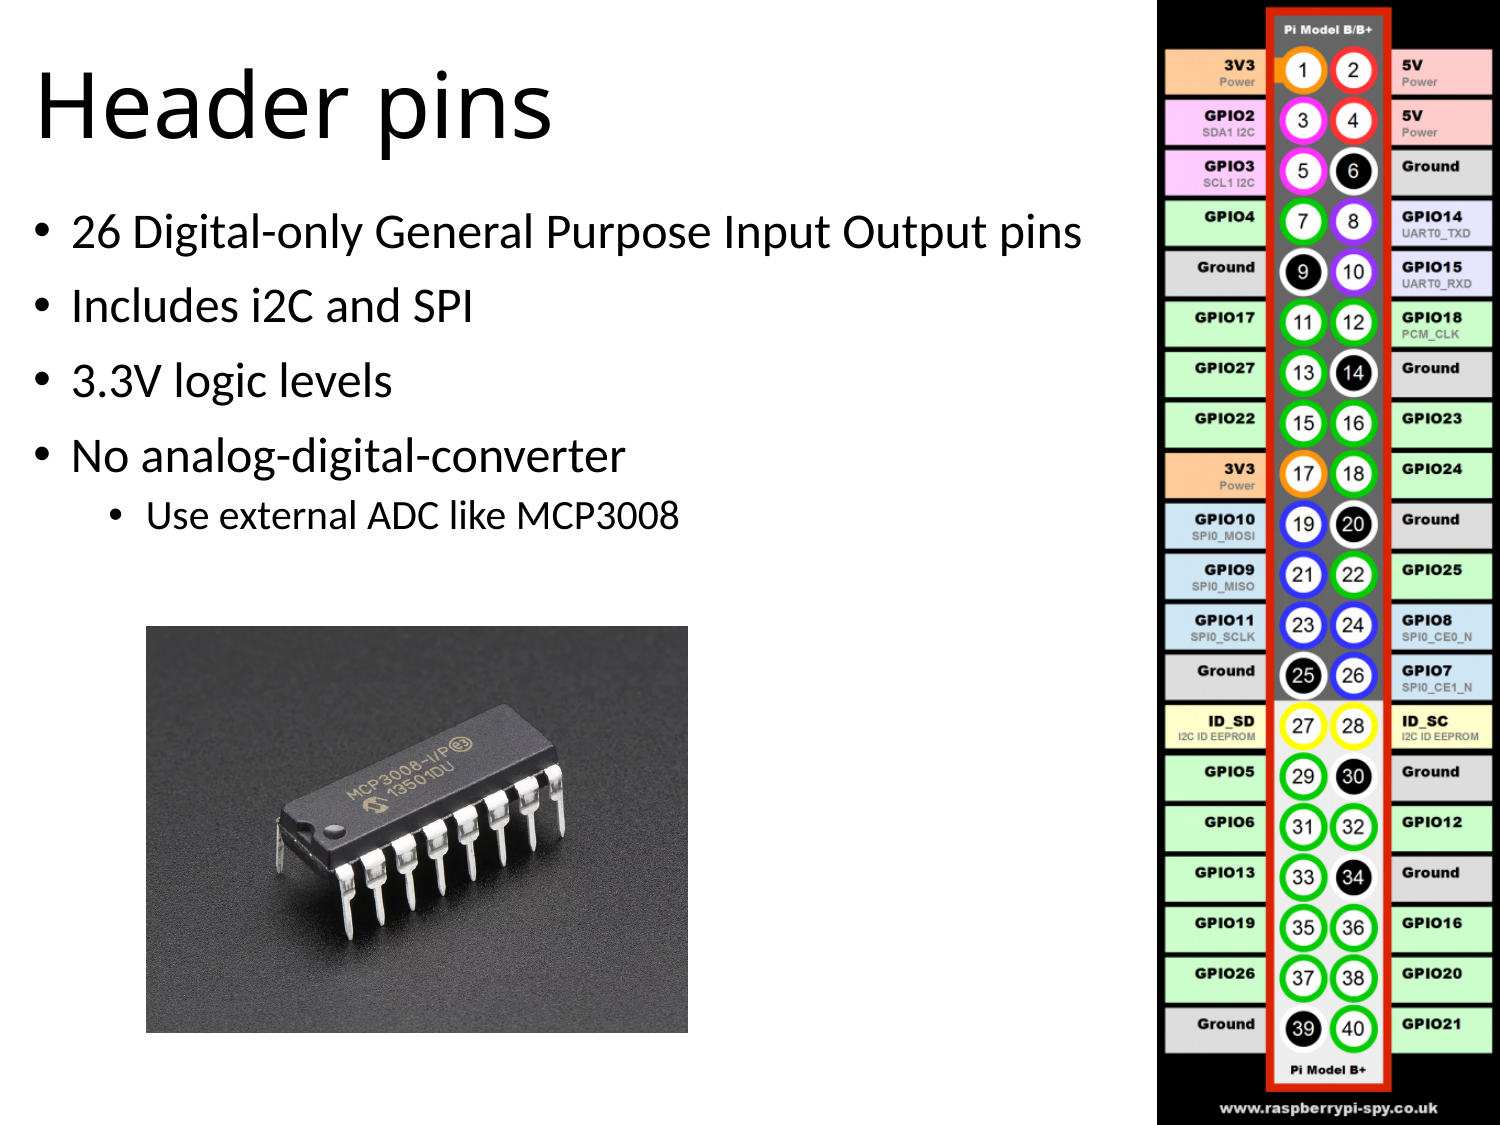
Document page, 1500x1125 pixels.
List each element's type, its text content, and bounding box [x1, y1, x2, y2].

title Header pins [18, 0, 1157, 218]
list 26 Digital-only General Purpose Input Output pins Includes i2C and SPI 3.3V logic levels No analog-digital-converter Use external ADC like MCP3008 [18, 197, 1121, 1015]
picture [146, 626, 688, 1033]
picture [1157, 0, 1500, 1125]
